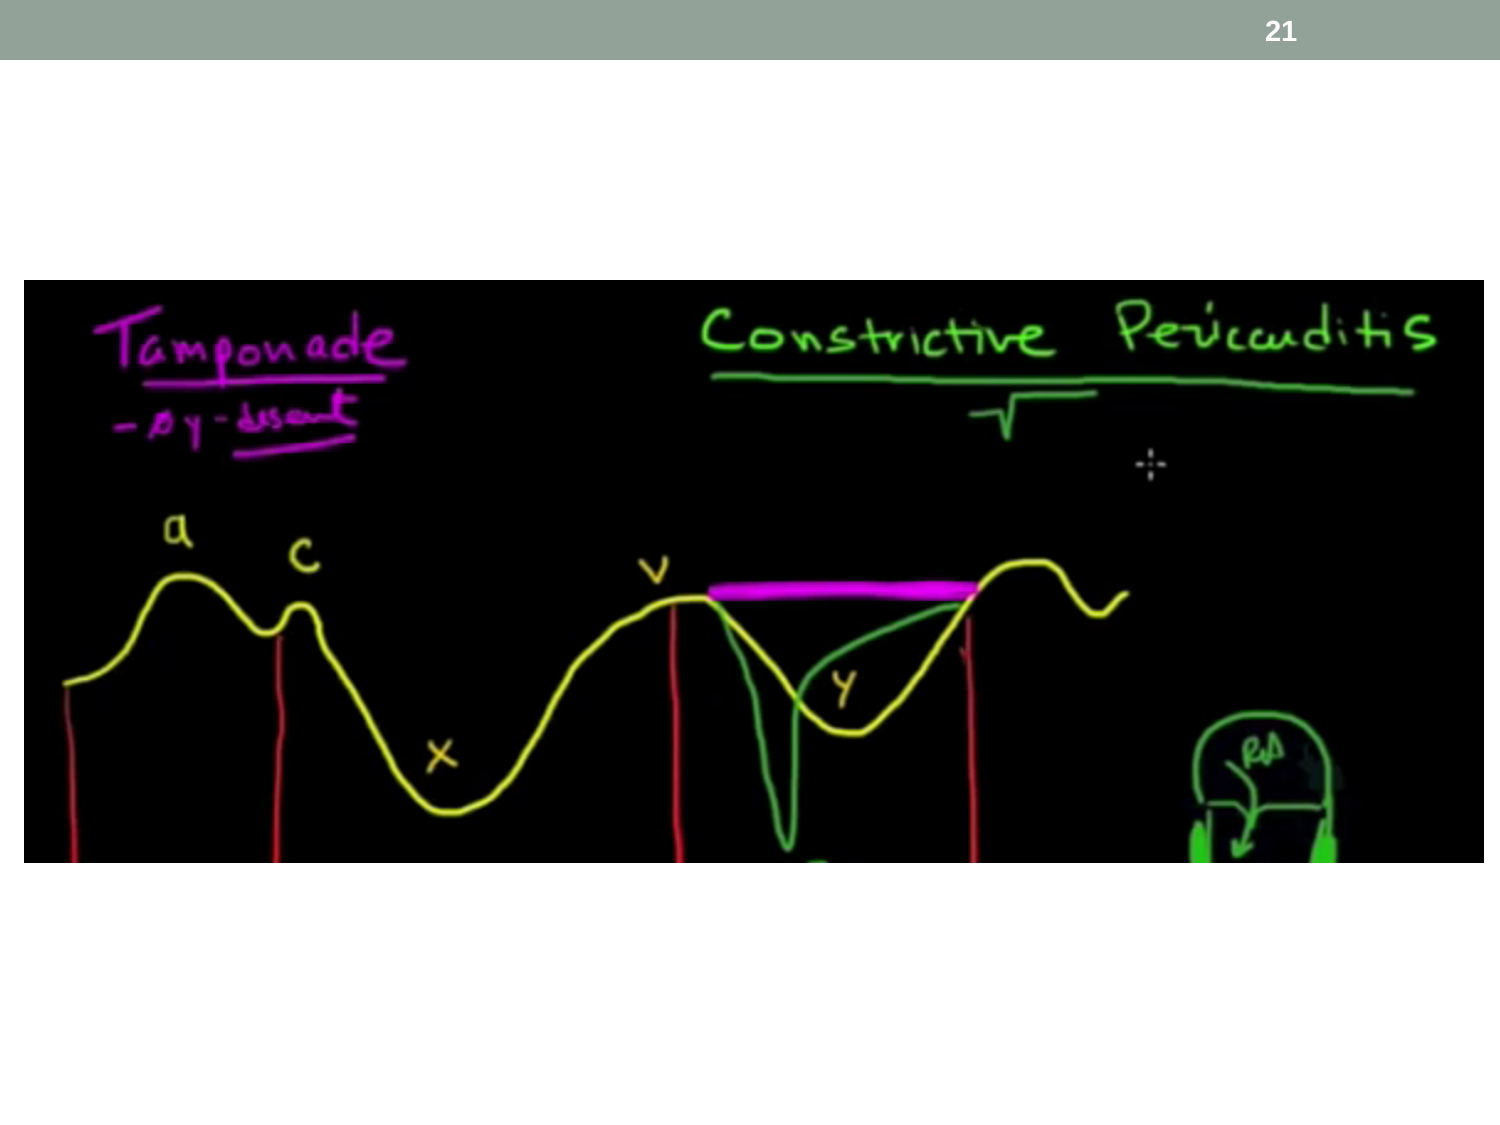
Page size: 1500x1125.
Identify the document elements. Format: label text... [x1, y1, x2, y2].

picture [24, 280, 1484, 863]
slide_number 21 [1250, 3, 1425, 57]
